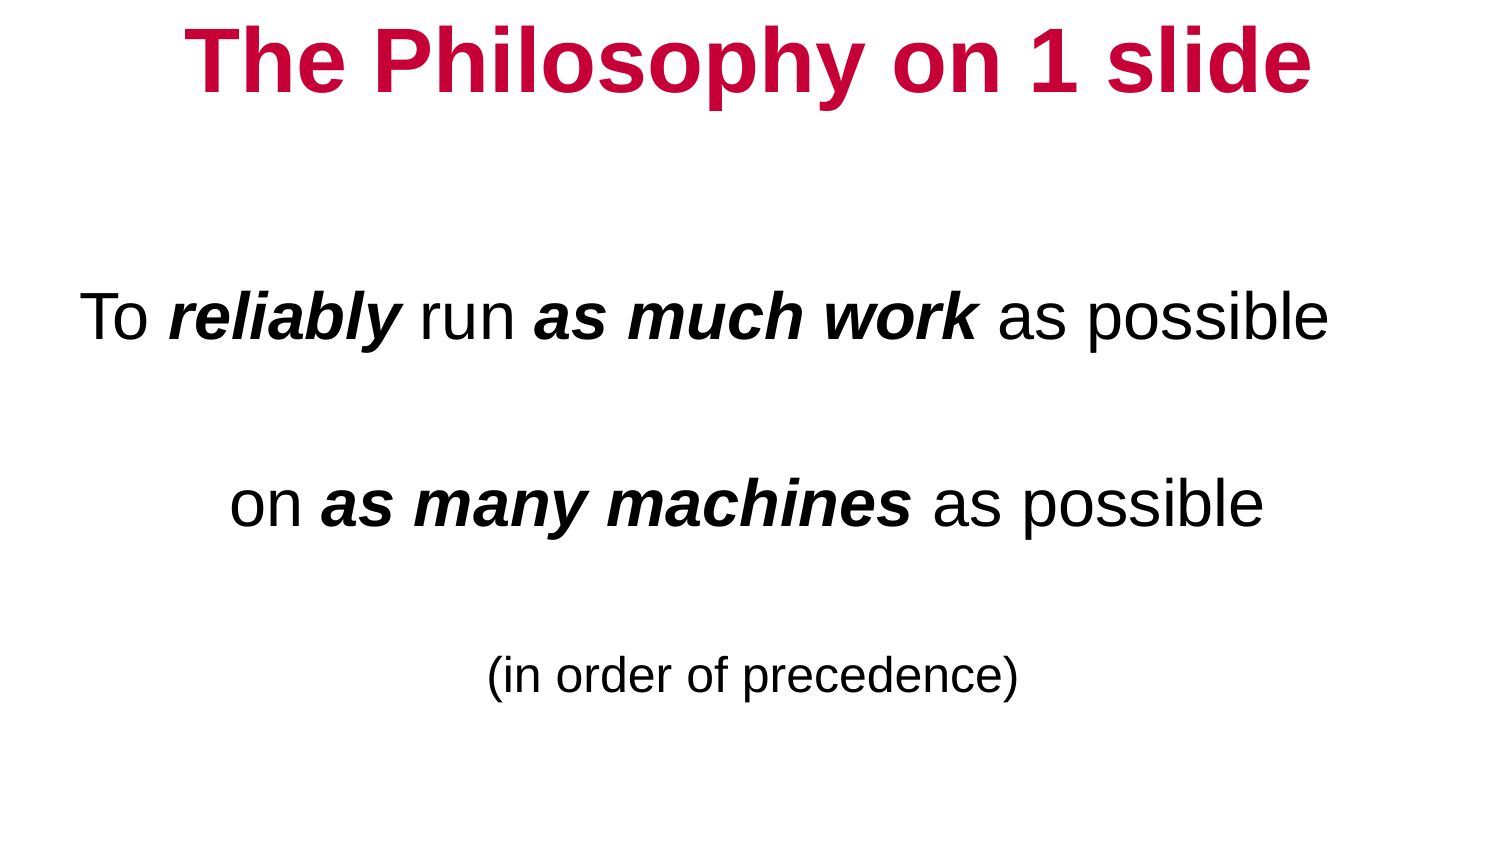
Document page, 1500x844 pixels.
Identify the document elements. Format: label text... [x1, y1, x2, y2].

title The Philosophy on 1 slide [0, 0, 1500, 113]
list To reliably run as much work as possible on as many machines as possible (in order of precedence) [64, 265, 1443, 600]
